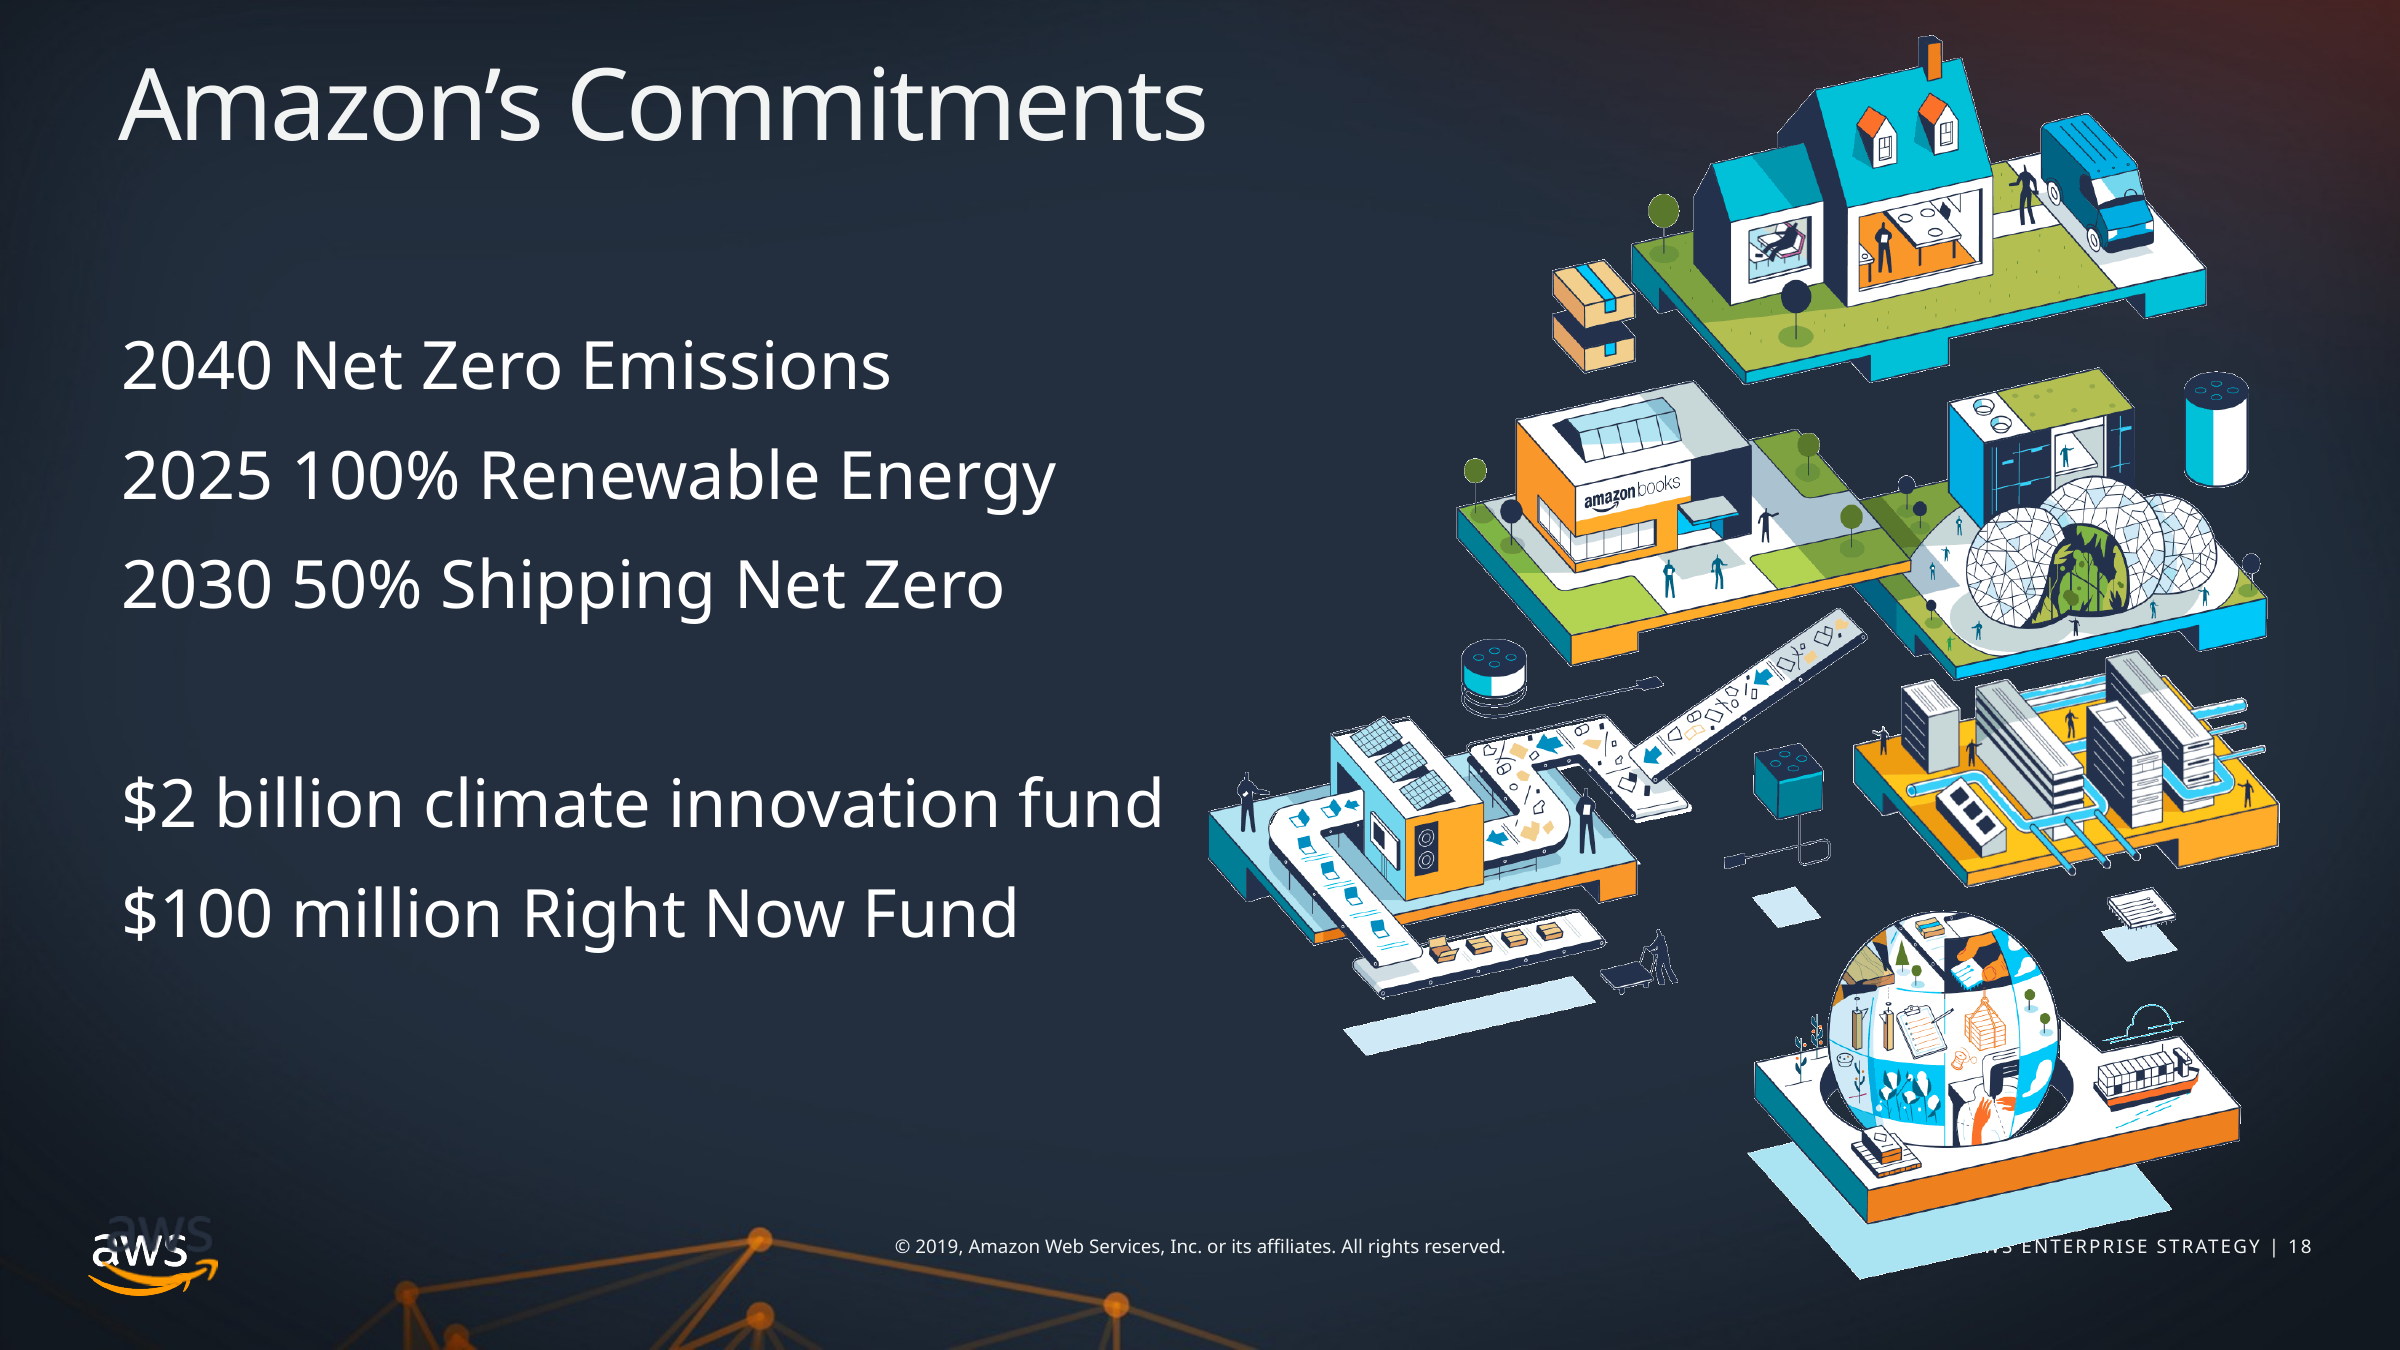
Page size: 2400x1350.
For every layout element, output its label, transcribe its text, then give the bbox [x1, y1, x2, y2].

picture [0, 0, 2400, 1350]
title Amazon’s Commitments [88, 30, 1175, 174]
text_box 2040 Net Zero Emissions 2025 100% Renewable Energy 2030 50% Shipping Net Zero $2 billion climate innovation fund $100 million Right Now Fund [91, 308, 1175, 976]
